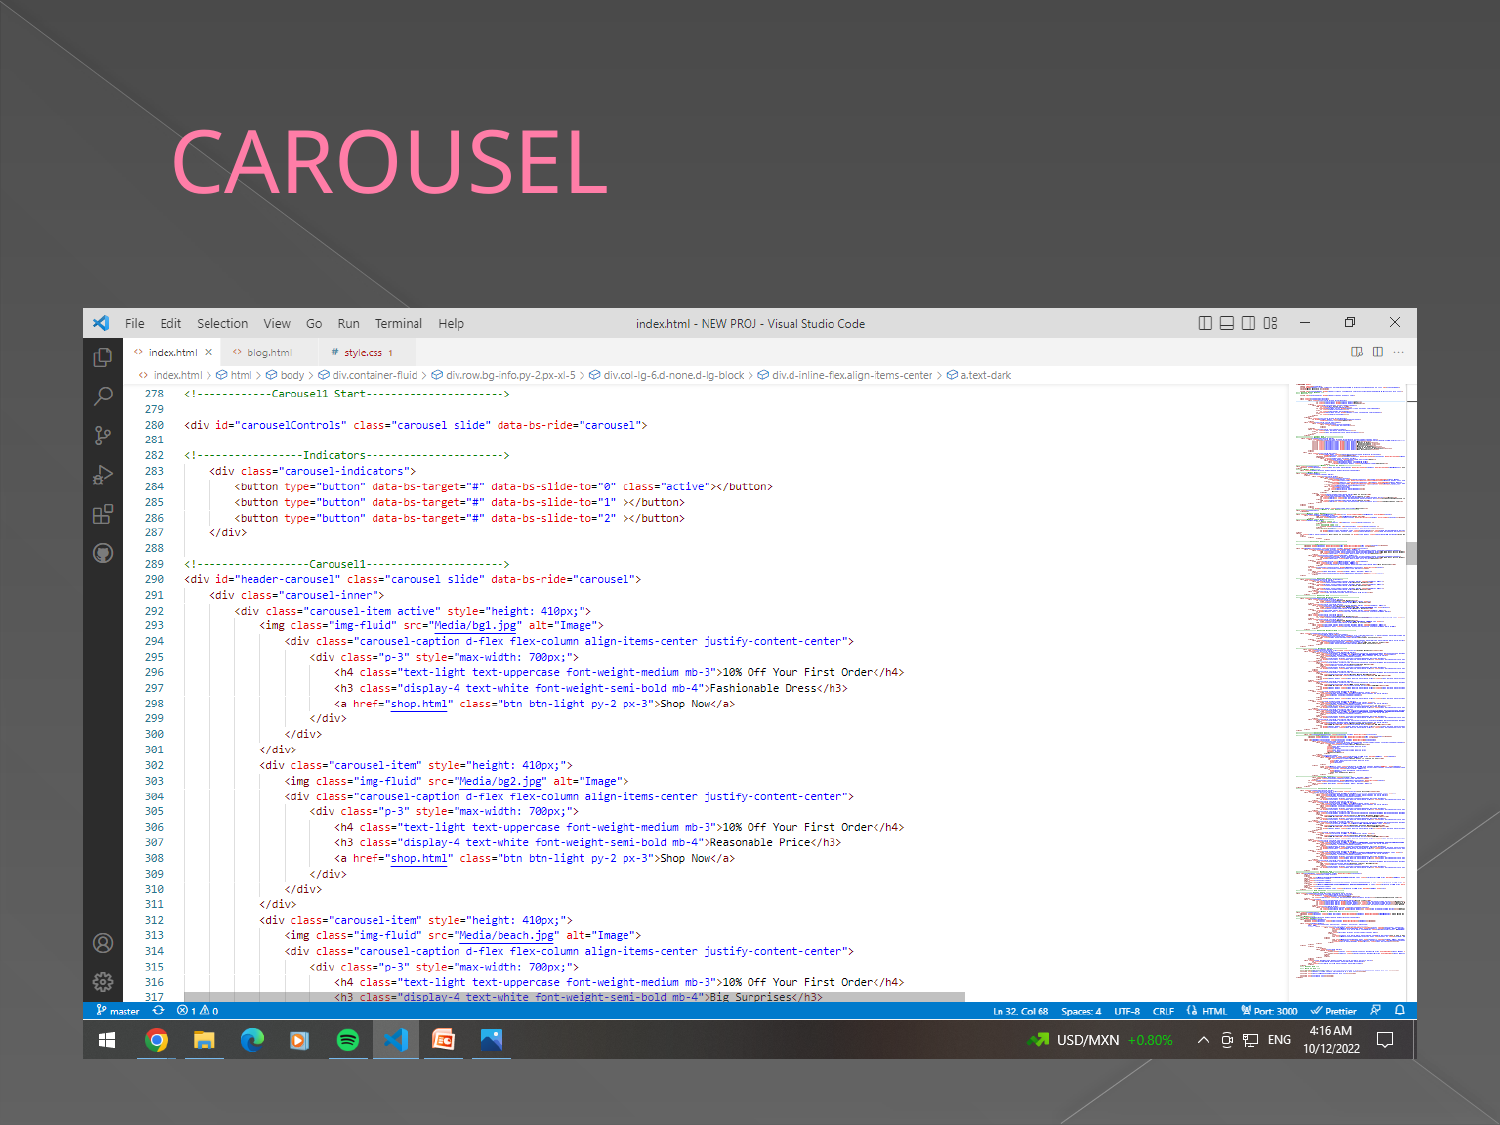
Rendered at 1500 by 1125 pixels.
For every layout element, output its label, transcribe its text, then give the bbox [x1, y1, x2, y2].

title CAROUSEL [75, 43, 1425, 274]
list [82, 308, 1418, 1060]
